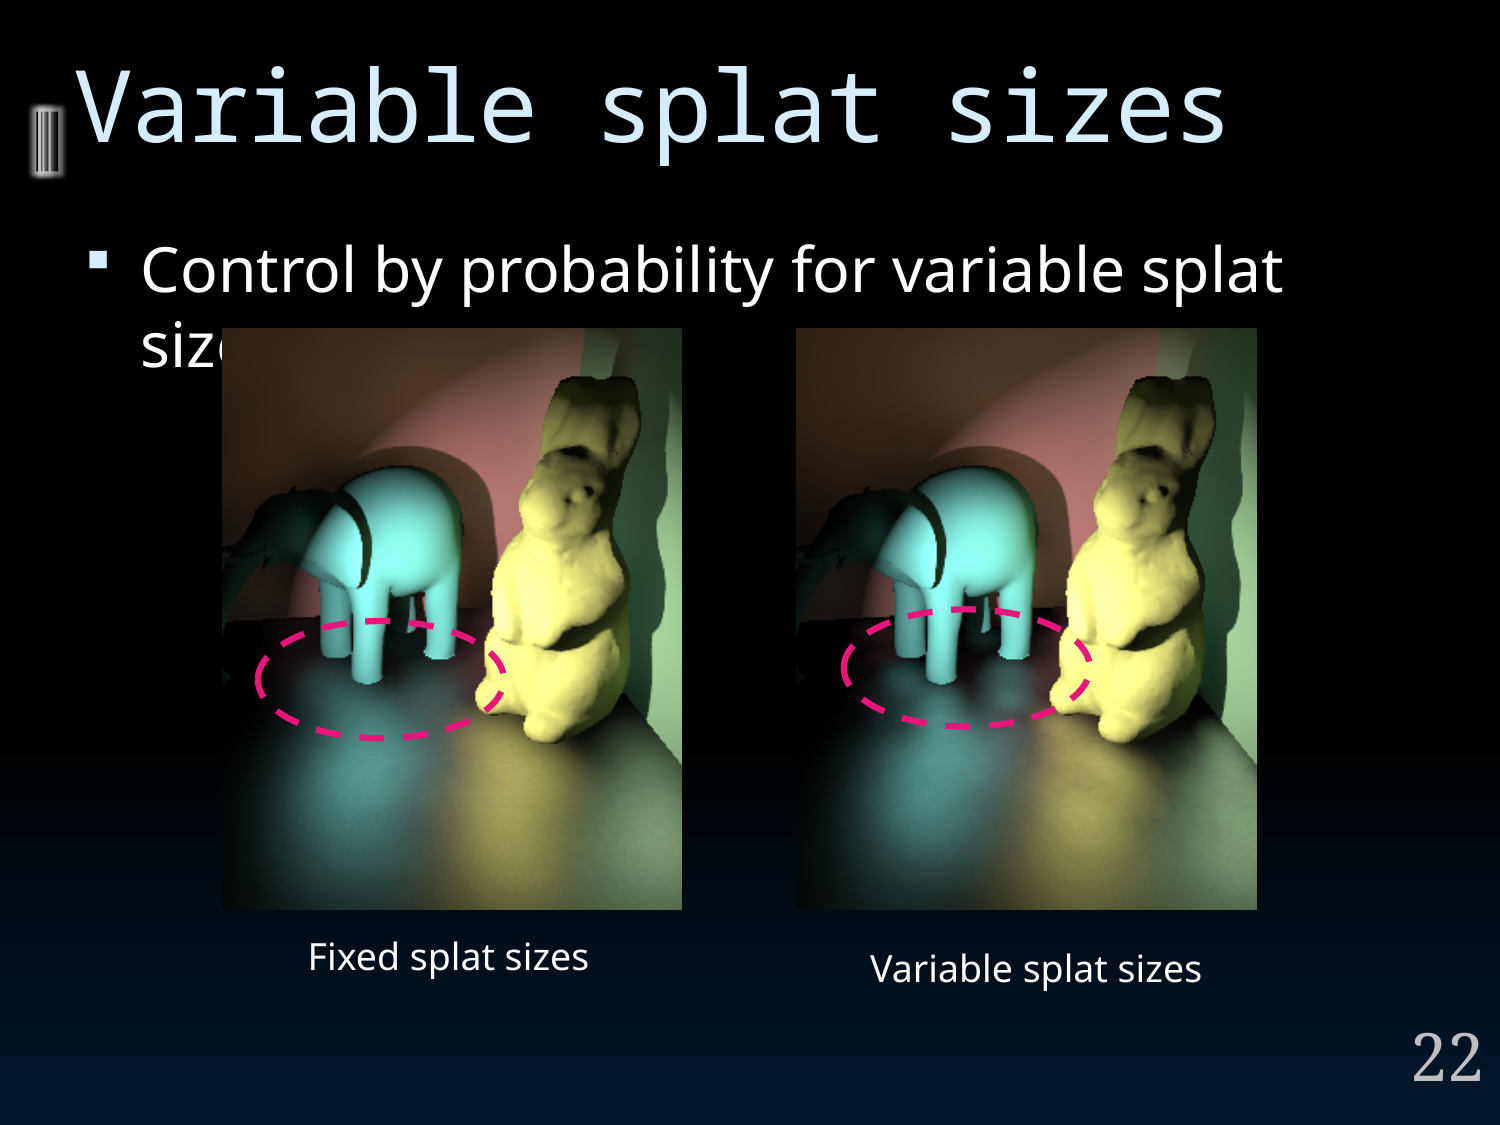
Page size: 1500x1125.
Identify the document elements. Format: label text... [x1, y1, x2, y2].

text_box Variable splat sizes [855, 937, 1243, 998]
picture [796, 327, 1257, 910]
title Variable splat sizes [58, 35, 1430, 186]
text_box Fixed splat sizes [292, 925, 680, 986]
list Control by probability for variable splat sizes [58, 222, 1425, 1043]
picture [222, 327, 683, 910]
slide_number 22 [1371, 1007, 1500, 1125]
